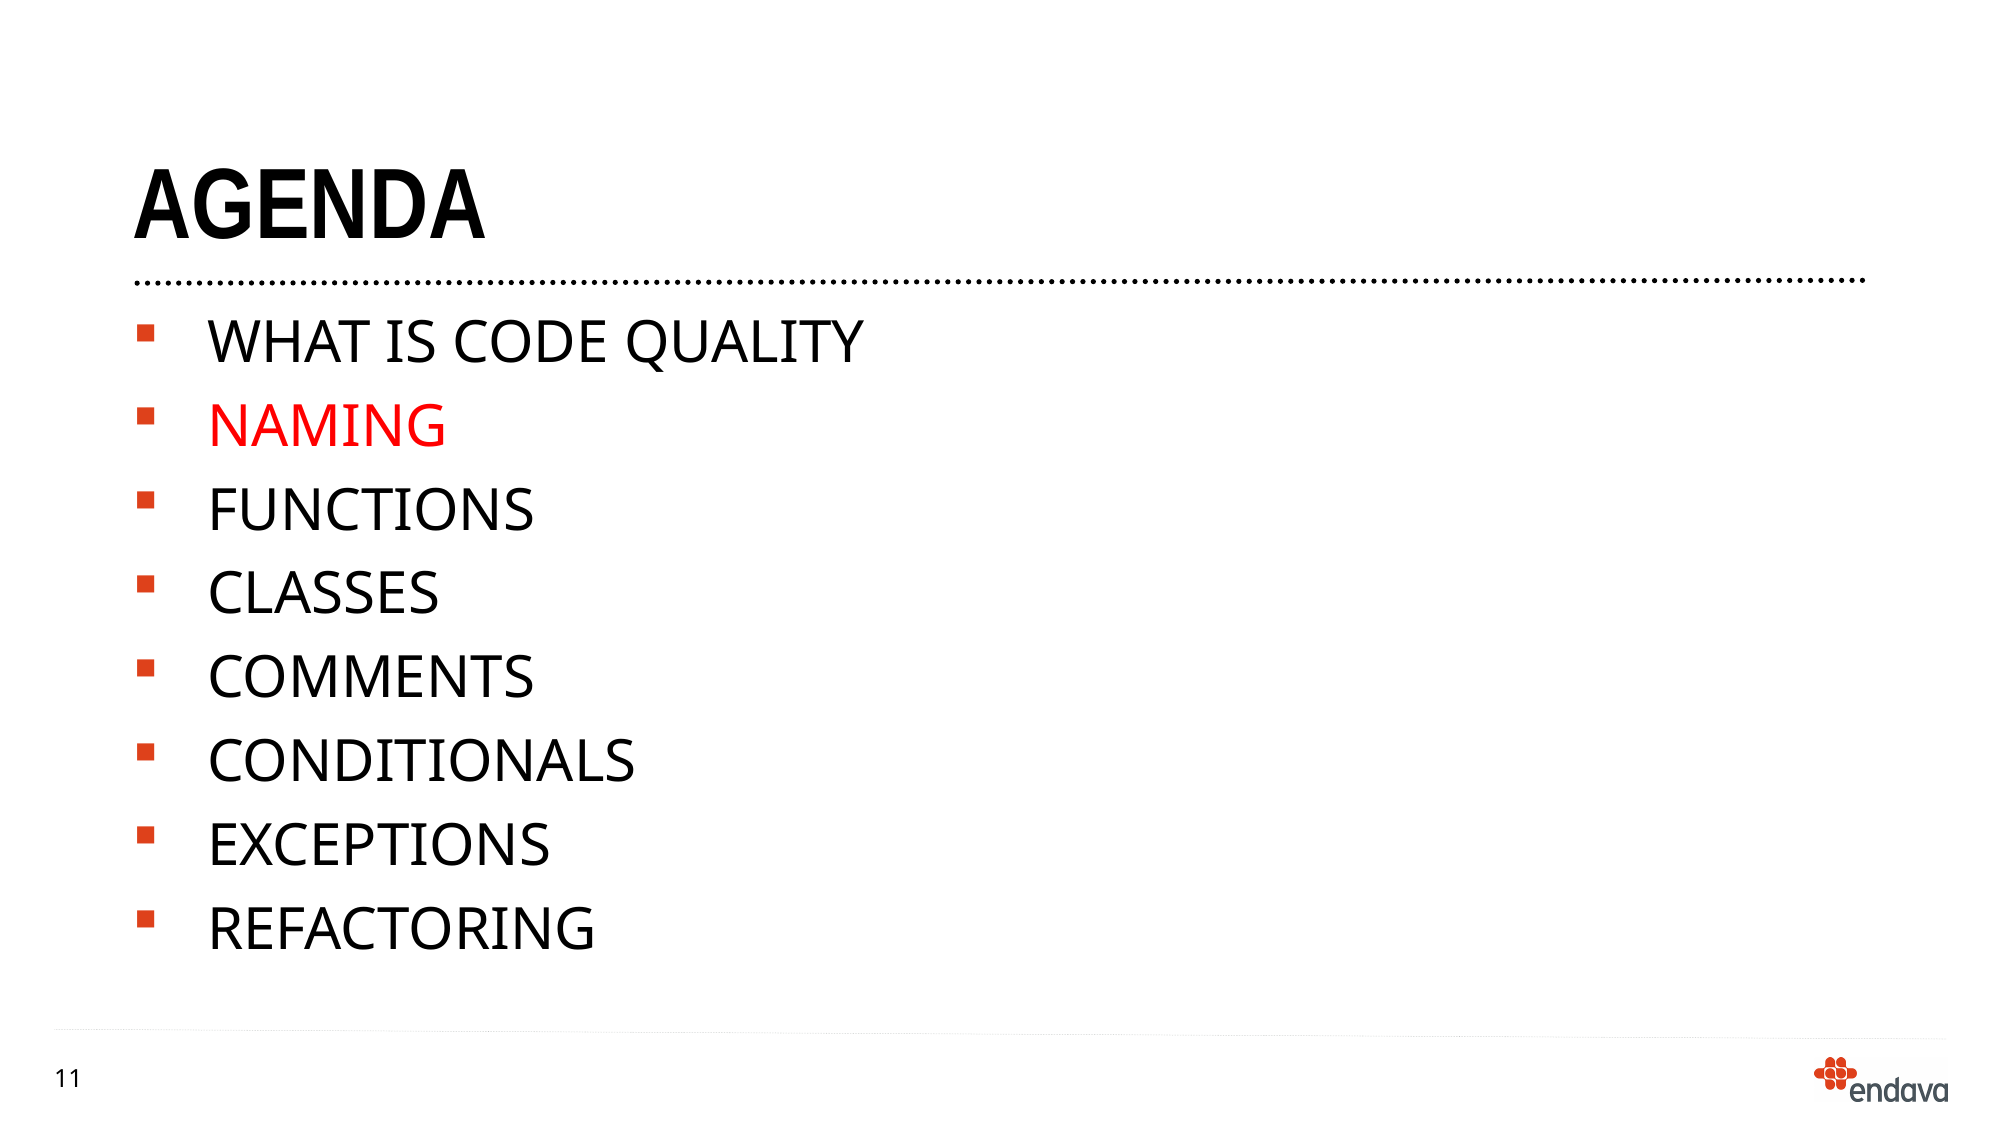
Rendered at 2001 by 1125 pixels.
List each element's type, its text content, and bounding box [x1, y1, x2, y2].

title agenda [132, 163, 819, 272]
list What is code quality NAMING Functions Classes Comments CONDITIONALS Exceptions REFACTORING [132, 304, 1717, 1078]
picture [1814, 1057, 1948, 1102]
